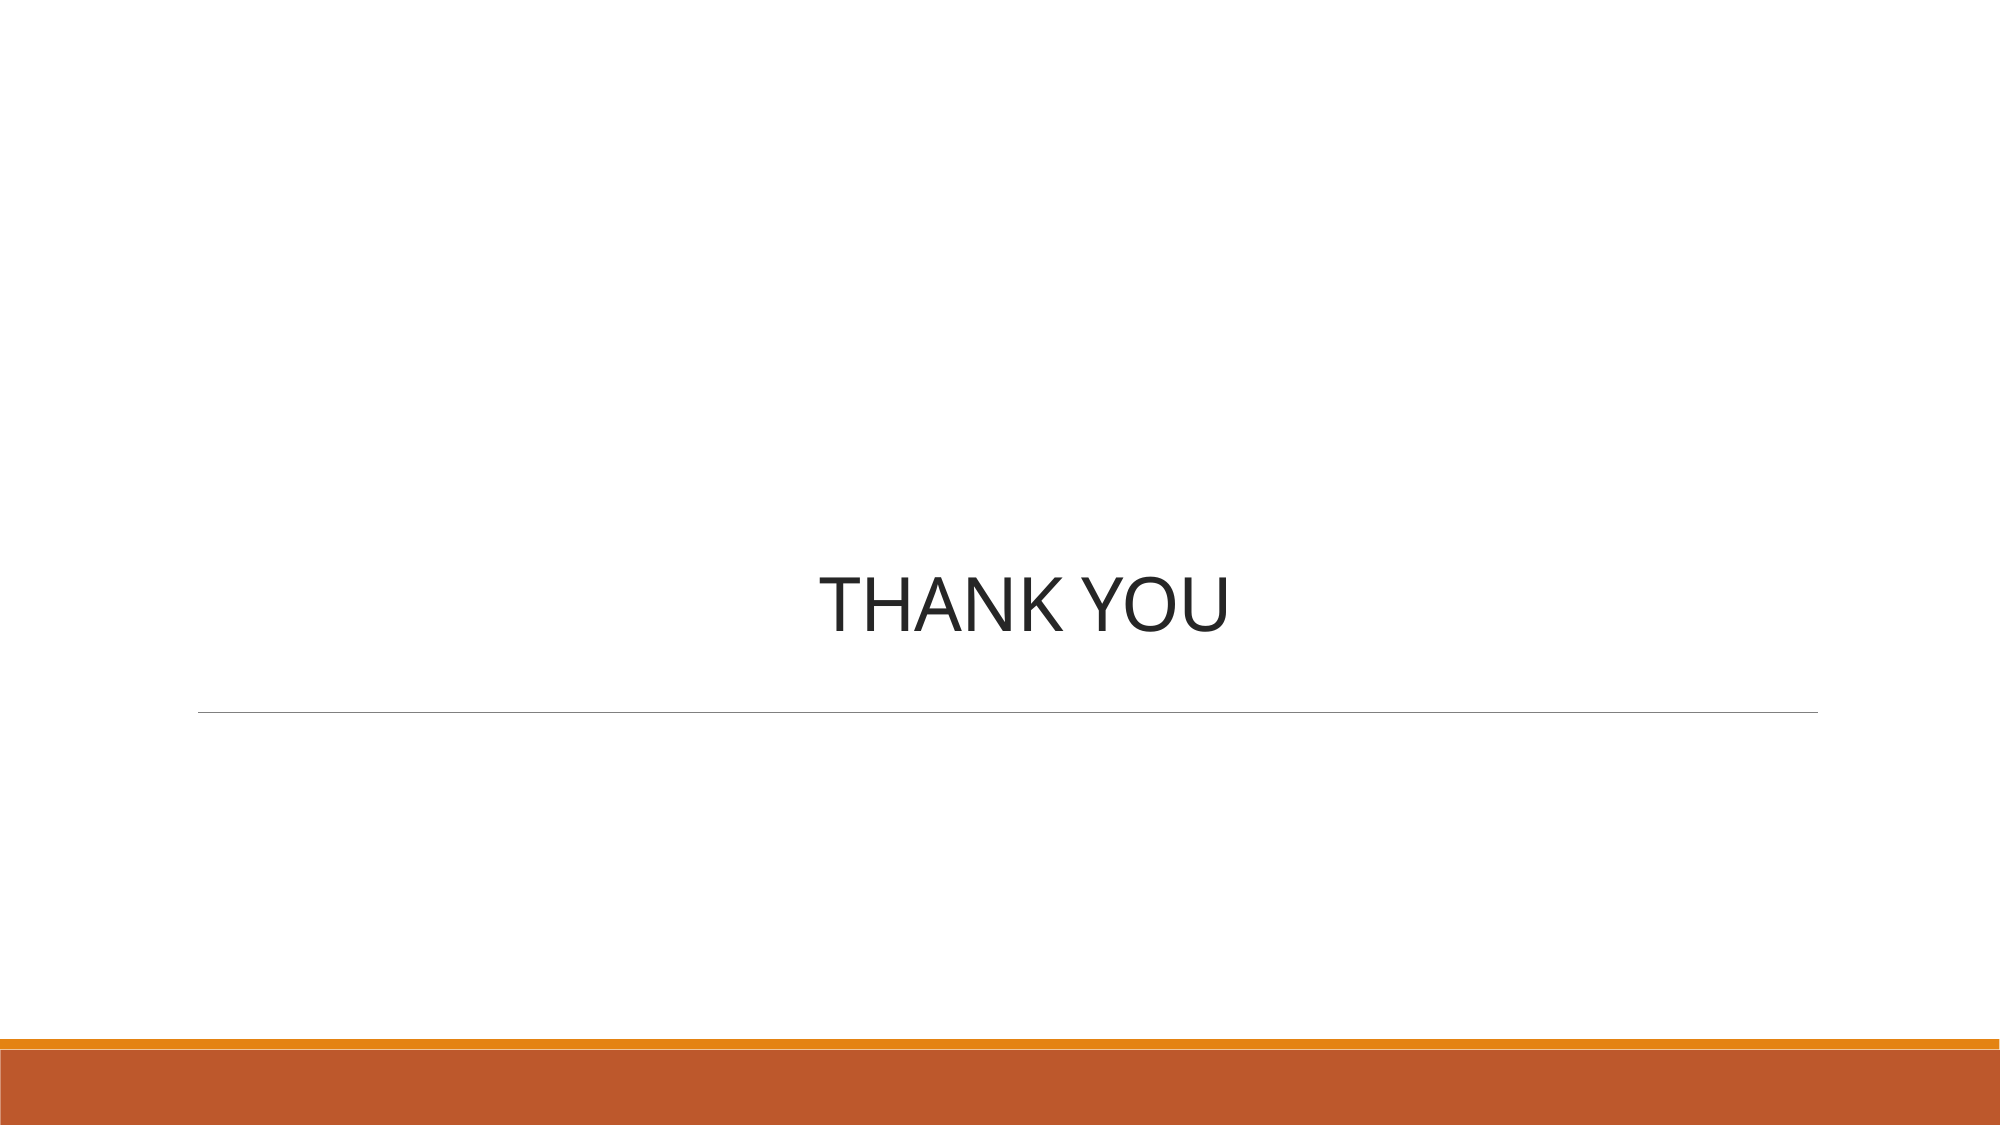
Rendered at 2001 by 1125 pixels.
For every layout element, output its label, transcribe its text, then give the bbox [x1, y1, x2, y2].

title THANK YOU [673, 562, 1380, 655]
